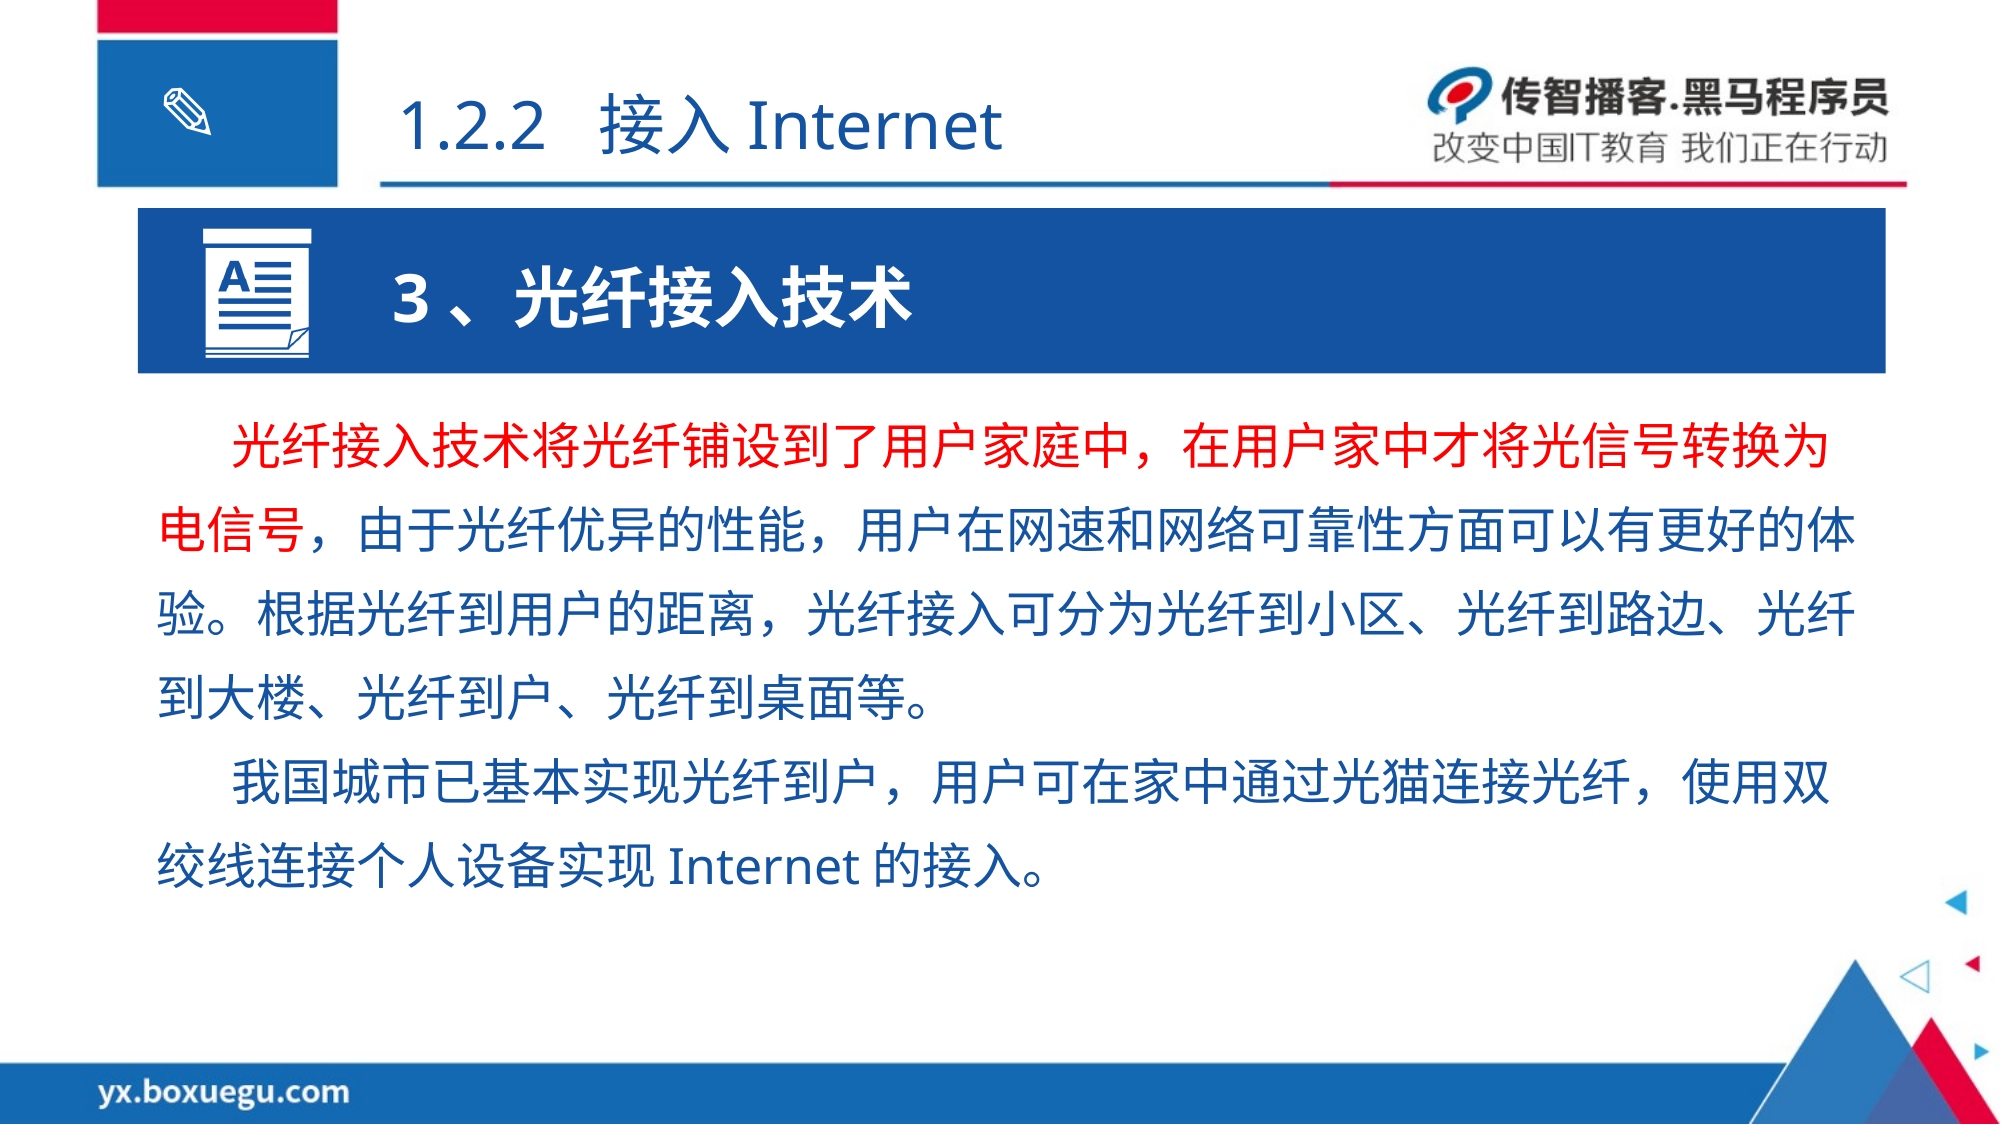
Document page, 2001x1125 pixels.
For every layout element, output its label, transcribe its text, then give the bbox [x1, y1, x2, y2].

picture [0, 0, 2000, 1124]
text_box 光纤接入技术将光纤铺设到了用户家庭中，在用户家中才将光信号转换为电信号，由于光纤优异的性能，用户在网速和网络可靠性方面可以有更好的体验。根据光纤到用户的距离，光纤接入可分为光纤到小区、光纤到路边、光纤到大楼、光纤到户、光纤到桌面等。 我国城市已基本实现光纤到户，用户可在家中通过光猫连接光纤，使用双绞线连接个人设备实现Internet的接入。 [141, 396, 1886, 890]
text_box 1.2.2 接入Internet [382, 75, 1244, 171]
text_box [137, 208, 1886, 374]
